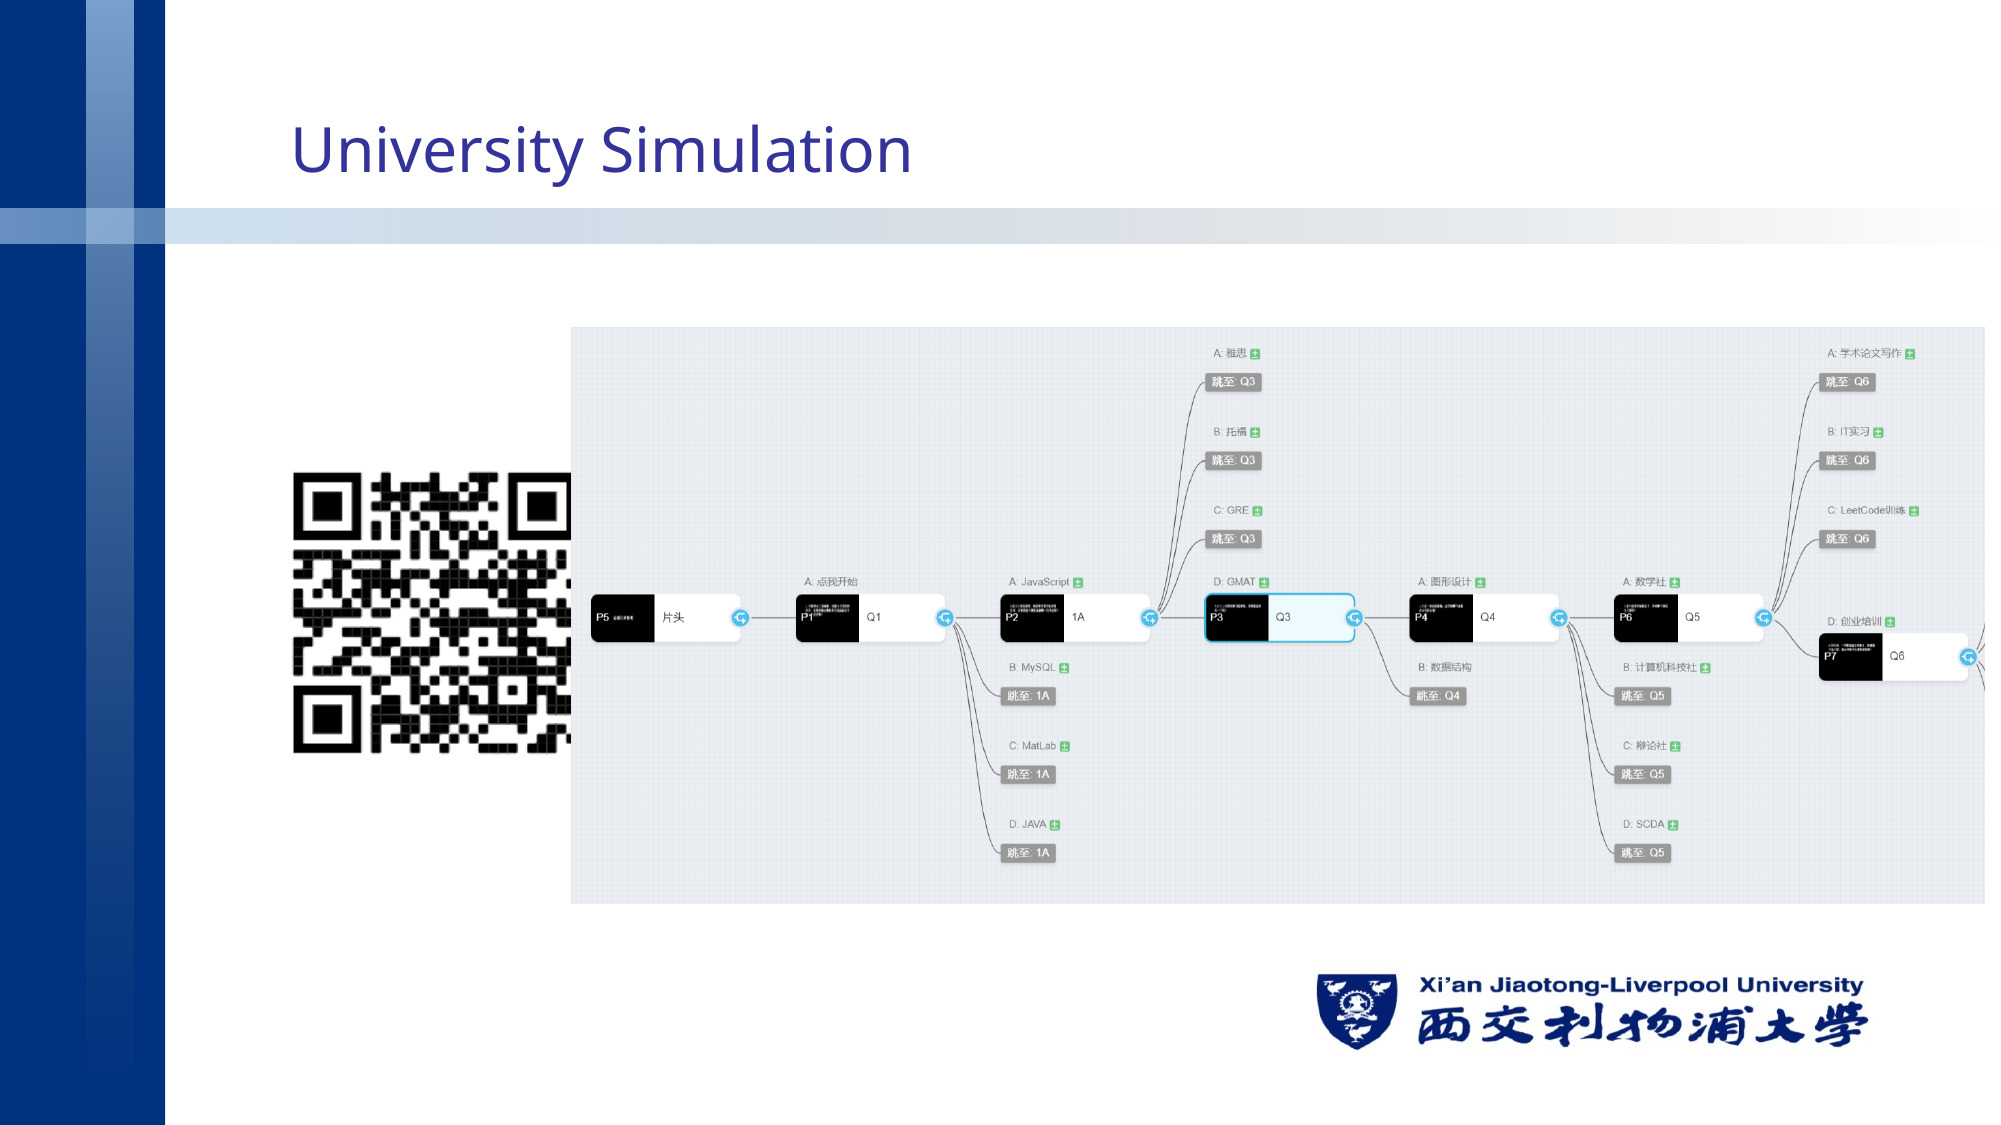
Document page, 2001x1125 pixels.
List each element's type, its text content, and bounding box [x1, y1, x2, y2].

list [571, 327, 1986, 905]
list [275, 459, 566, 773]
title University Simulation [275, 42, 1897, 193]
picture [1299, 964, 1881, 1058]
